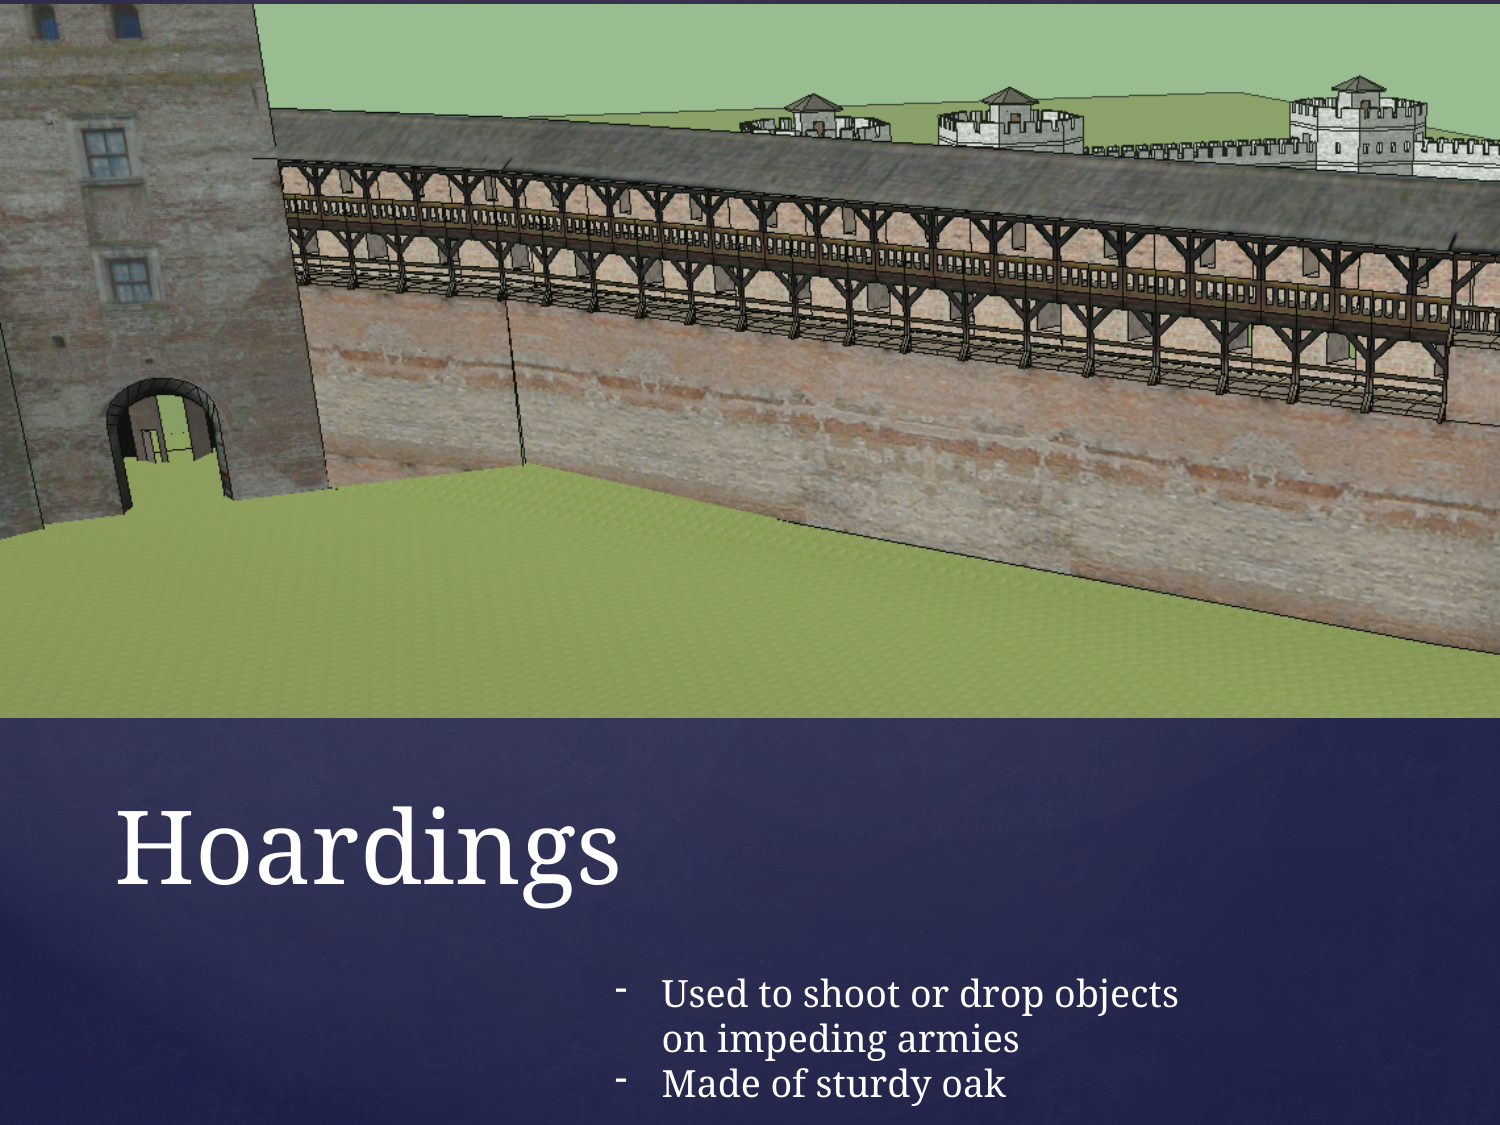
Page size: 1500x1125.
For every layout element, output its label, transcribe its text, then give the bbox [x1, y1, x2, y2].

picture [0, 3, 1500, 718]
title Hoardings [99, 762, 1338, 913]
text_box Used to shoot or drop objects on impeding armies Made of sturdy oak [600, 962, 1225, 1113]
